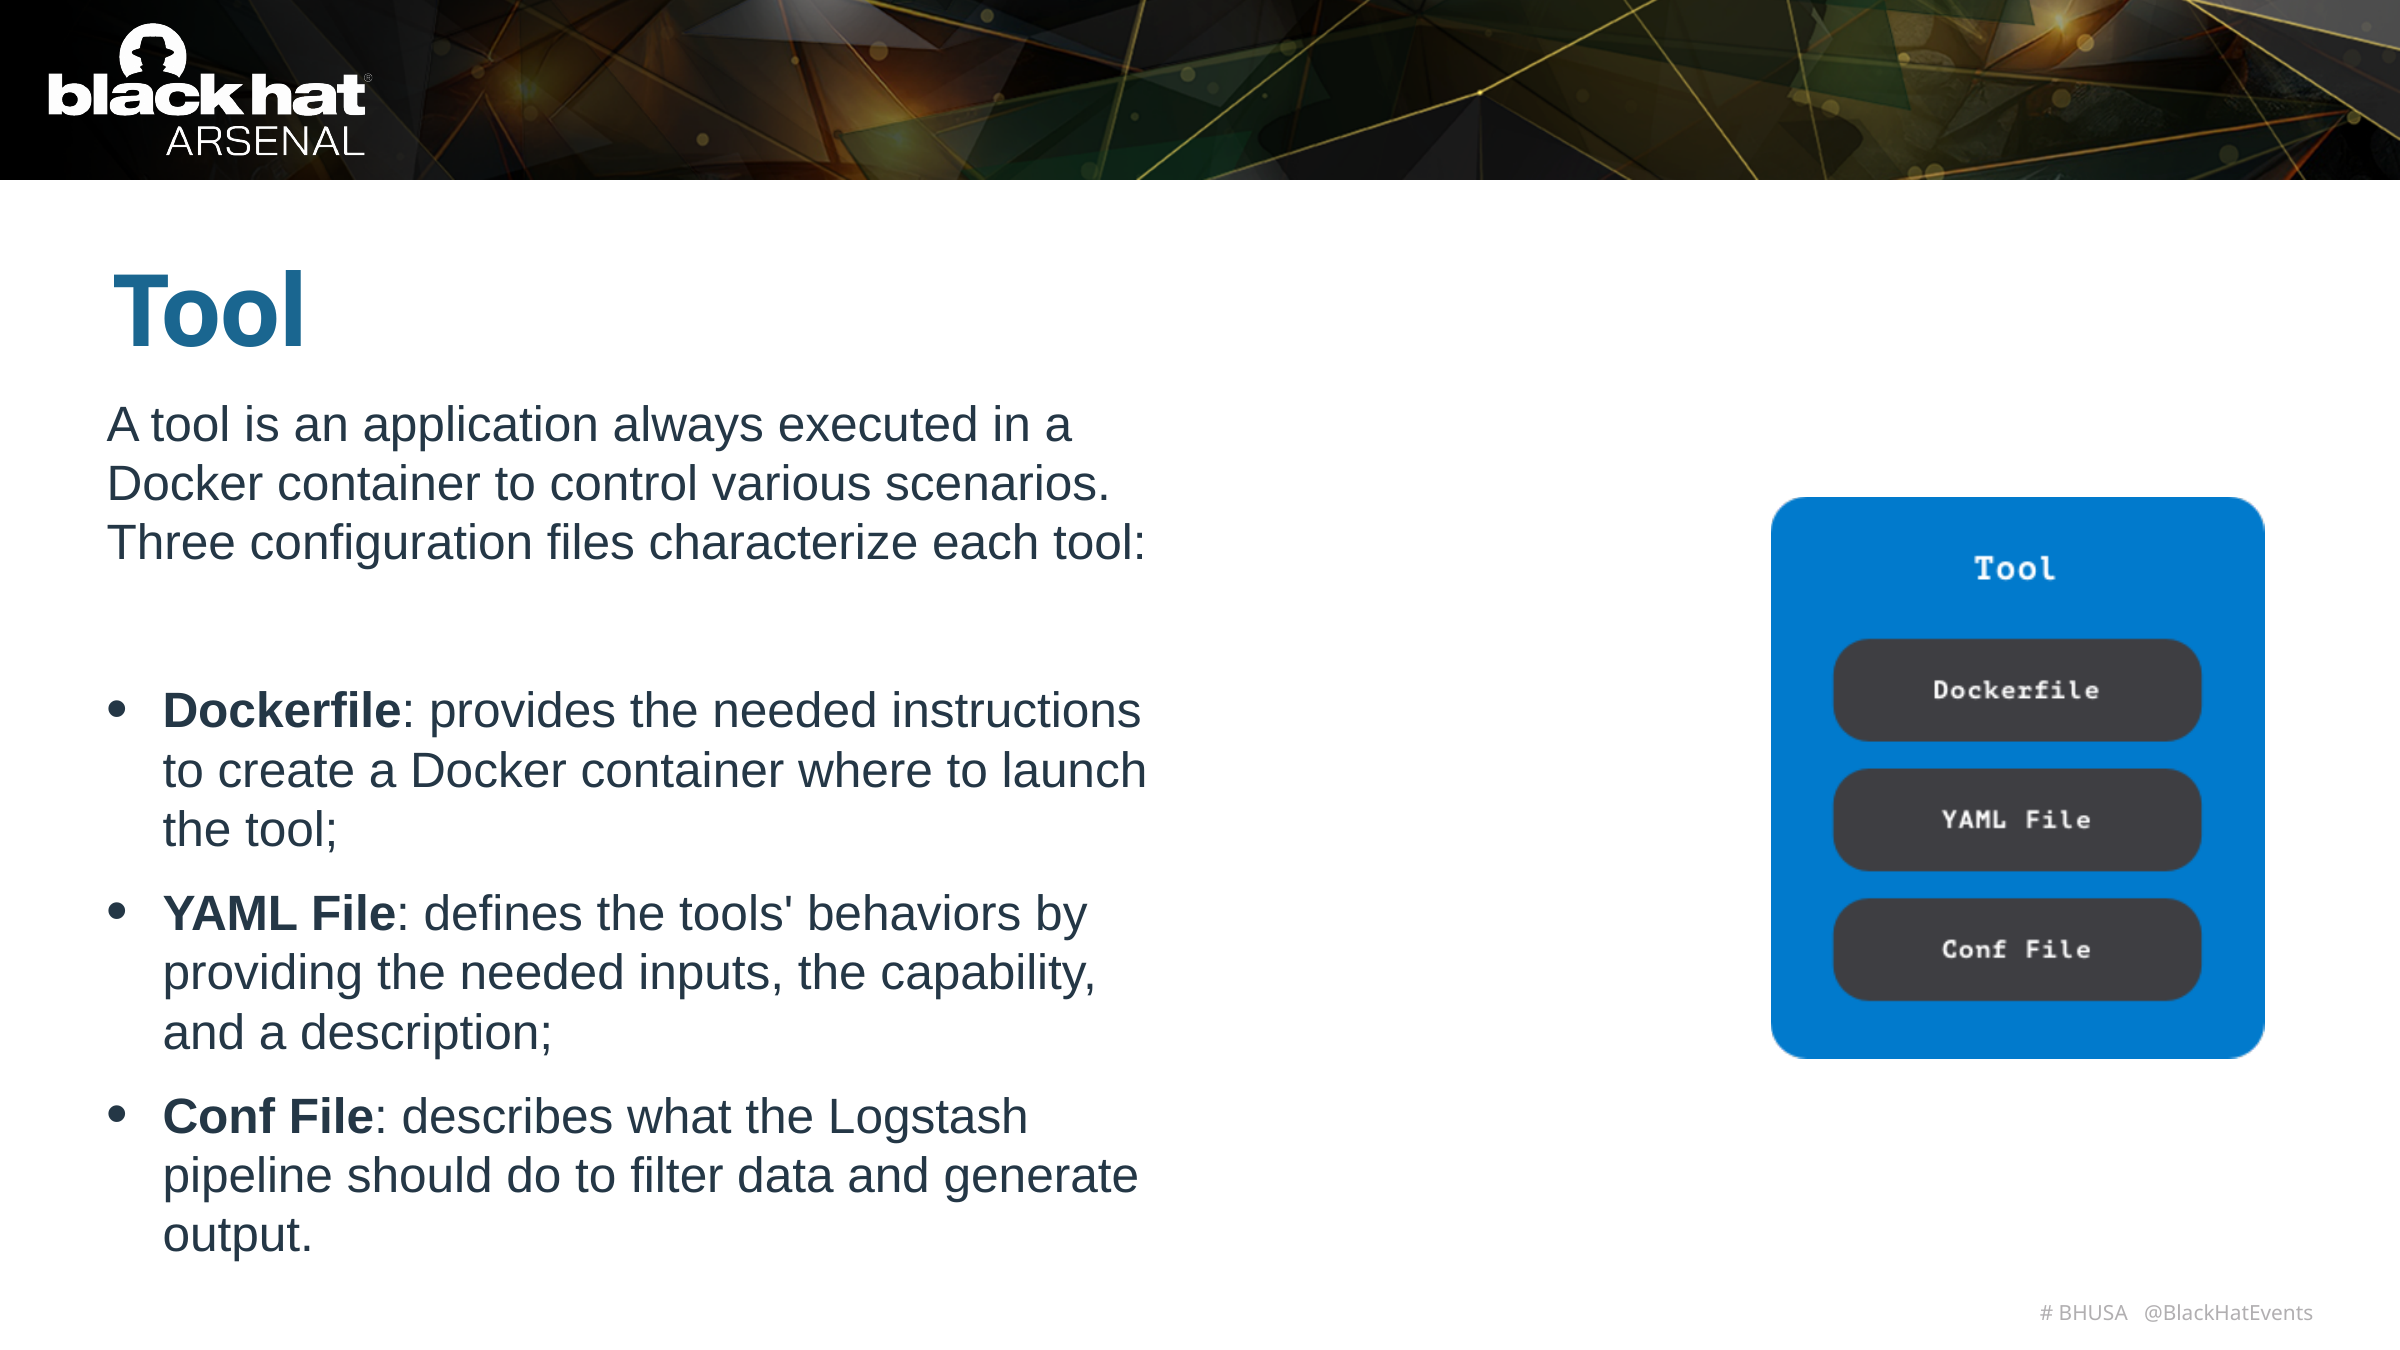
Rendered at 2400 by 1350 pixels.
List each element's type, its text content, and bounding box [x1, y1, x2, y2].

text_box Tool [107, 241, 315, 371]
list A tool is an application always executed in a Docker container to control various scenarios. Three configuration files characterize each tool: Dockerfile: provides the needed instructions to create a Docker container where to launch the tool; YAML File: defines the tools' behaviors by providing the needed inputs, the capability, and a description; Conf File: describes what the Logstash pipeline should do to filter data and generate output. [91, 384, 1200, 1278]
picture [0, 0, 2400, 180]
picture [1771, 497, 2265, 1060]
